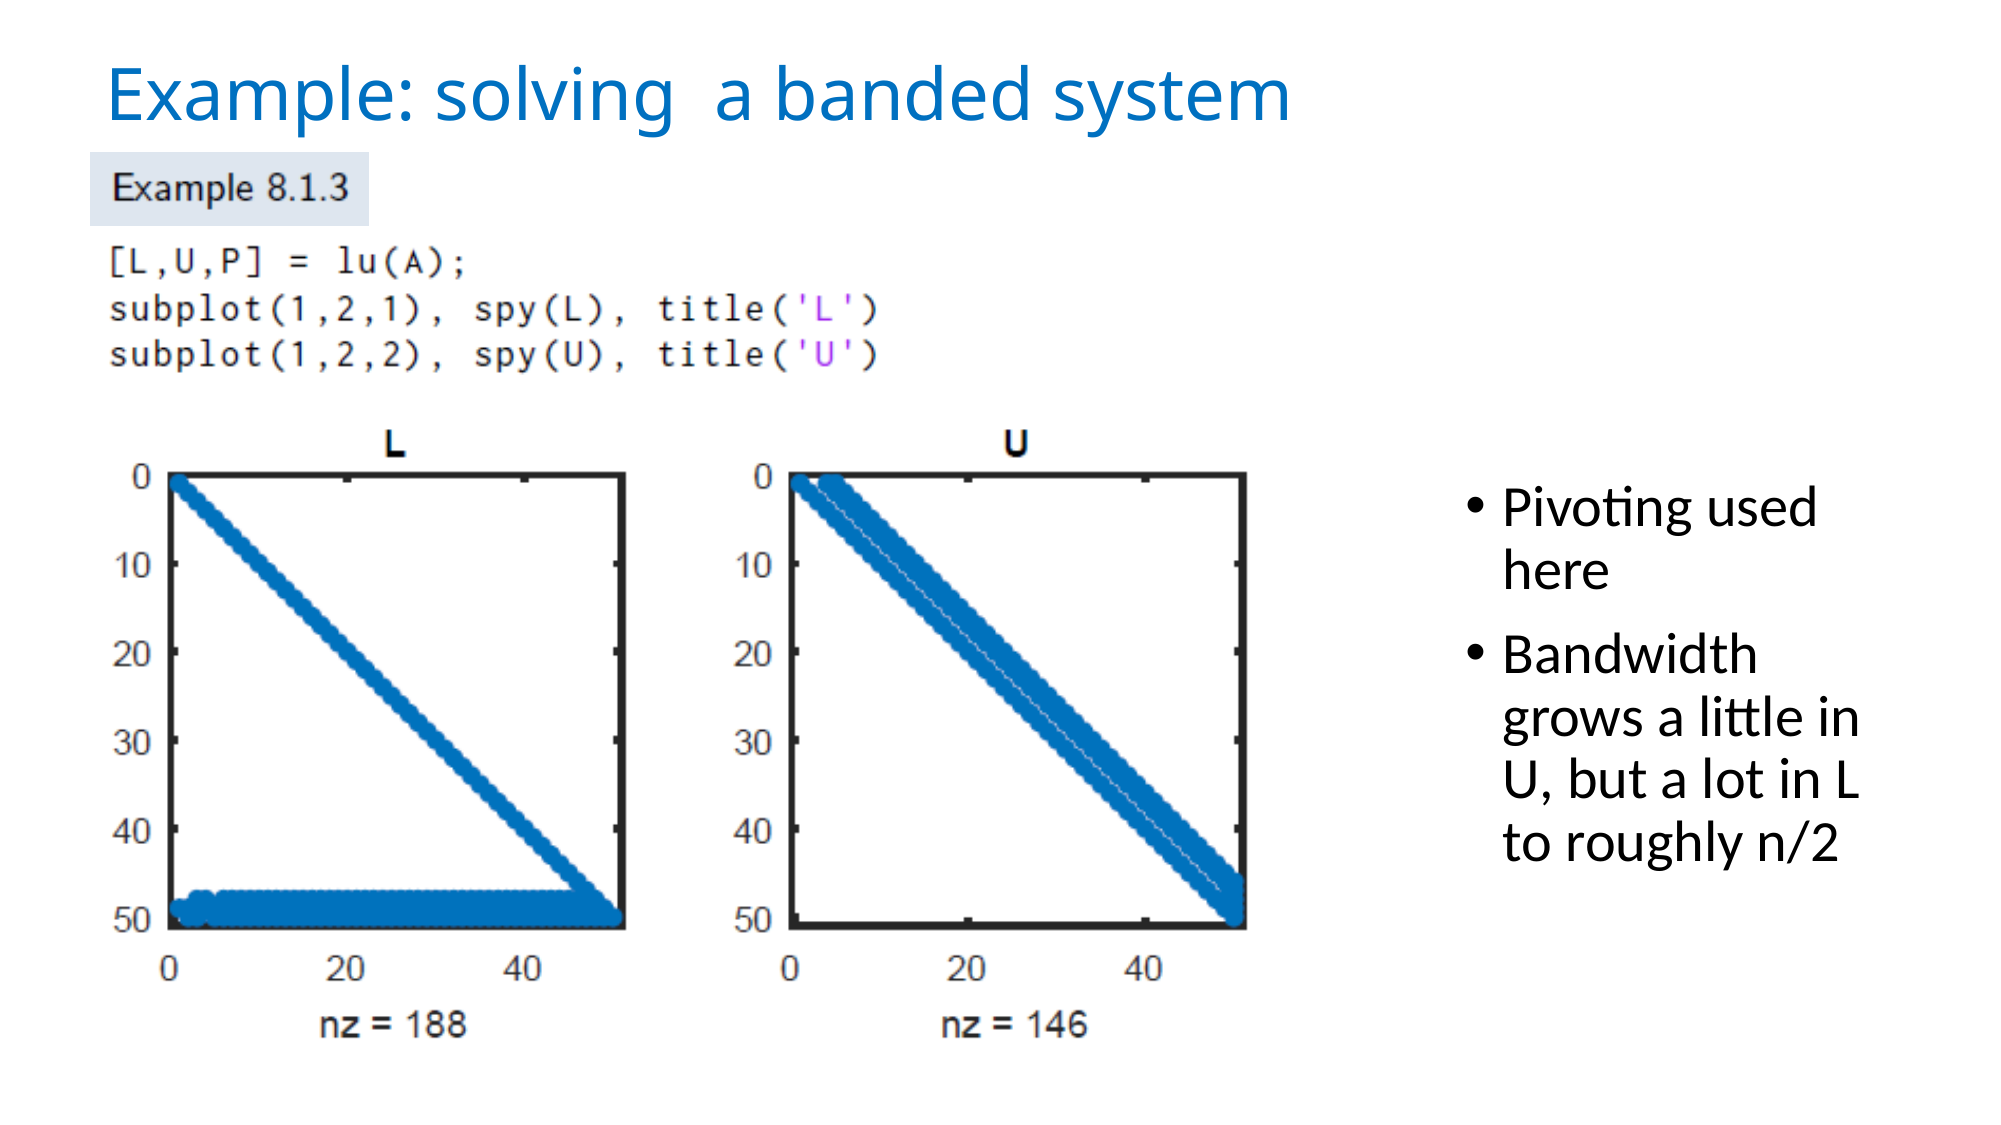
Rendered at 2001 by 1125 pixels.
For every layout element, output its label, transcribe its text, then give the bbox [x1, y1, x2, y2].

picture [90, 152, 1277, 1053]
list Pivoting used here Bandwidth grows a little in U, but a lot in L to roughly n/2 [1450, 469, 1881, 936]
title Example: solving a banded system [90, 40, 1332, 153]
